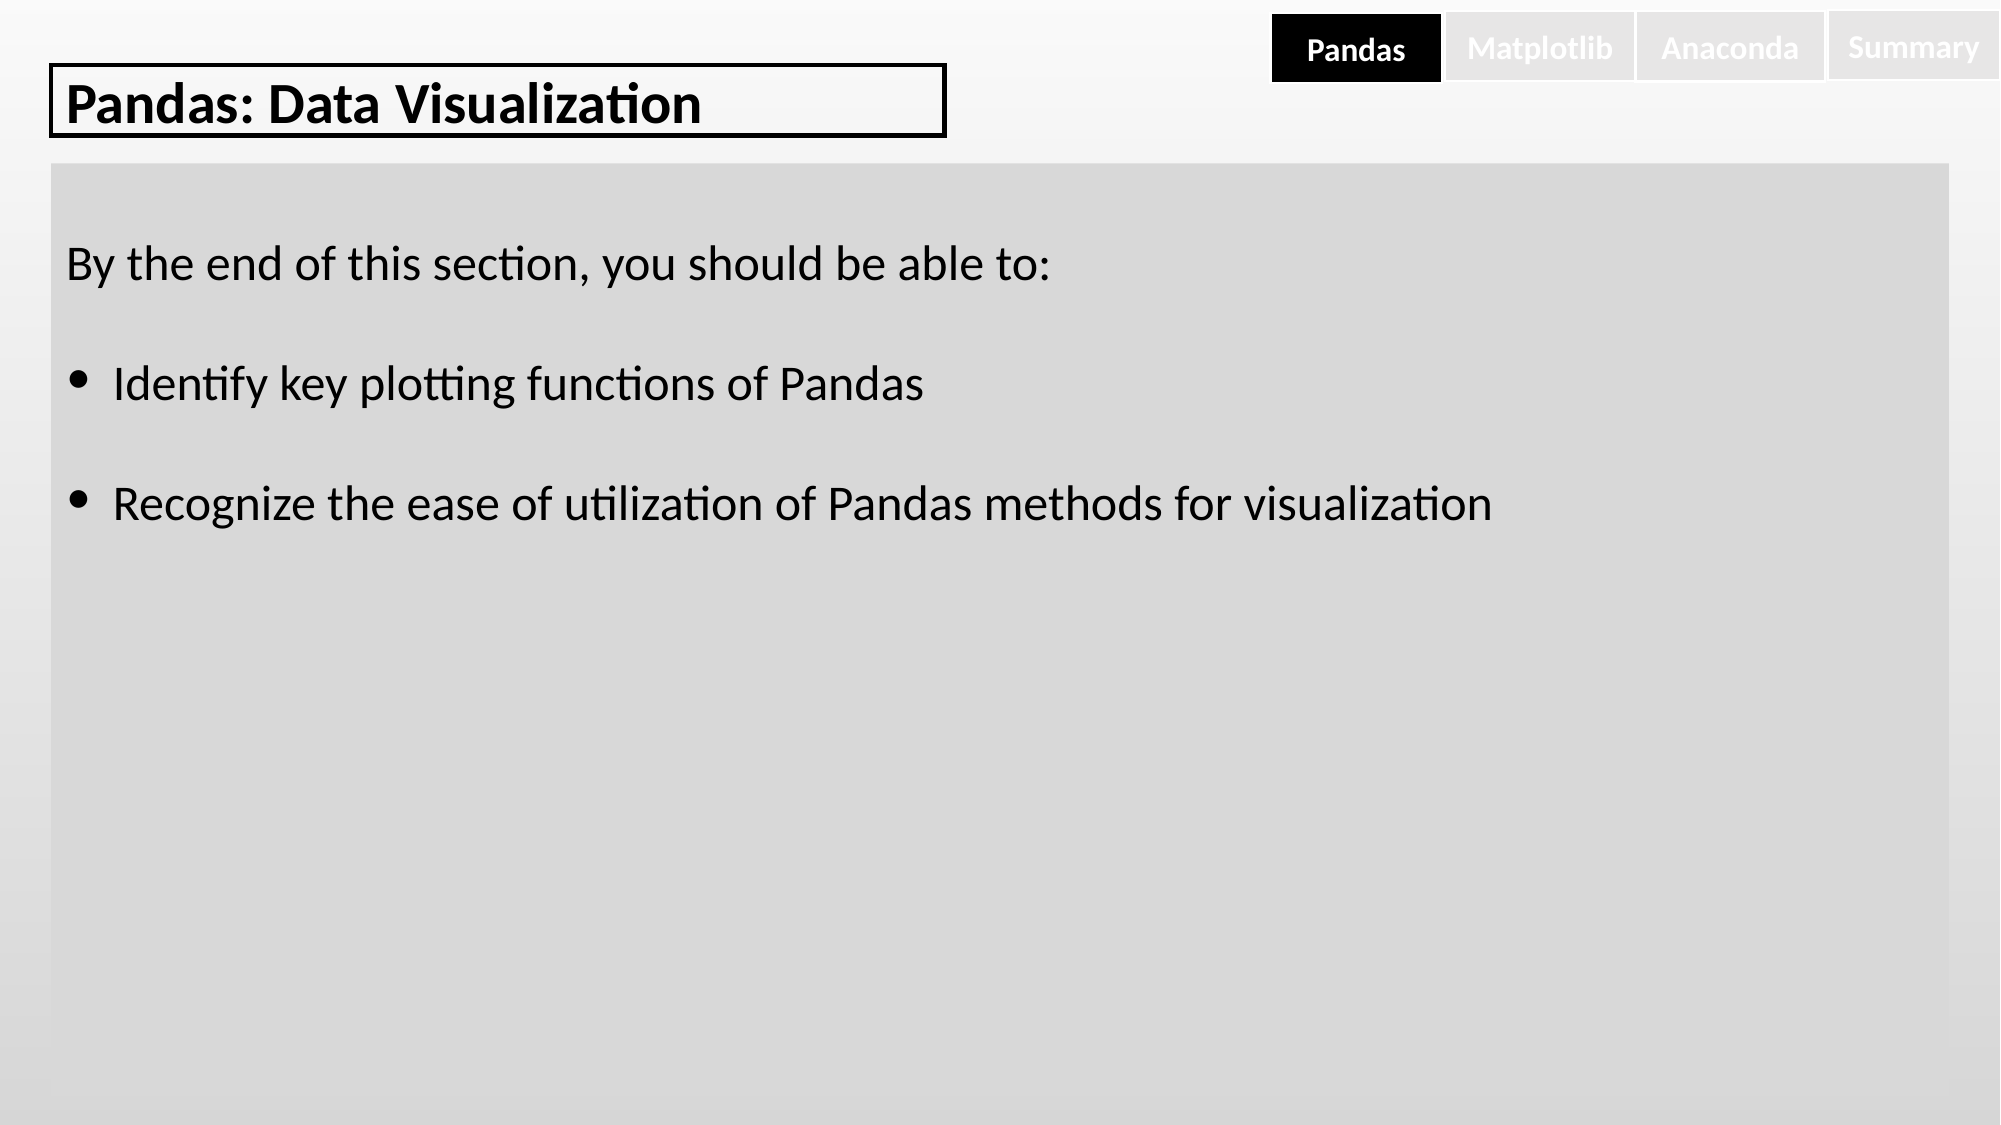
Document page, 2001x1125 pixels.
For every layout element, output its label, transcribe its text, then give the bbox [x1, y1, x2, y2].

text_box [1270, 9, 2000, 84]
text_box Pandas: Data Visualization [51, 65, 945, 136]
text_box By the end of this section, you should be able to: Identify key plotting functions of Pandas Recognize the ease of utilization of Pandas methods for visualization [51, 163, 1949, 1097]
